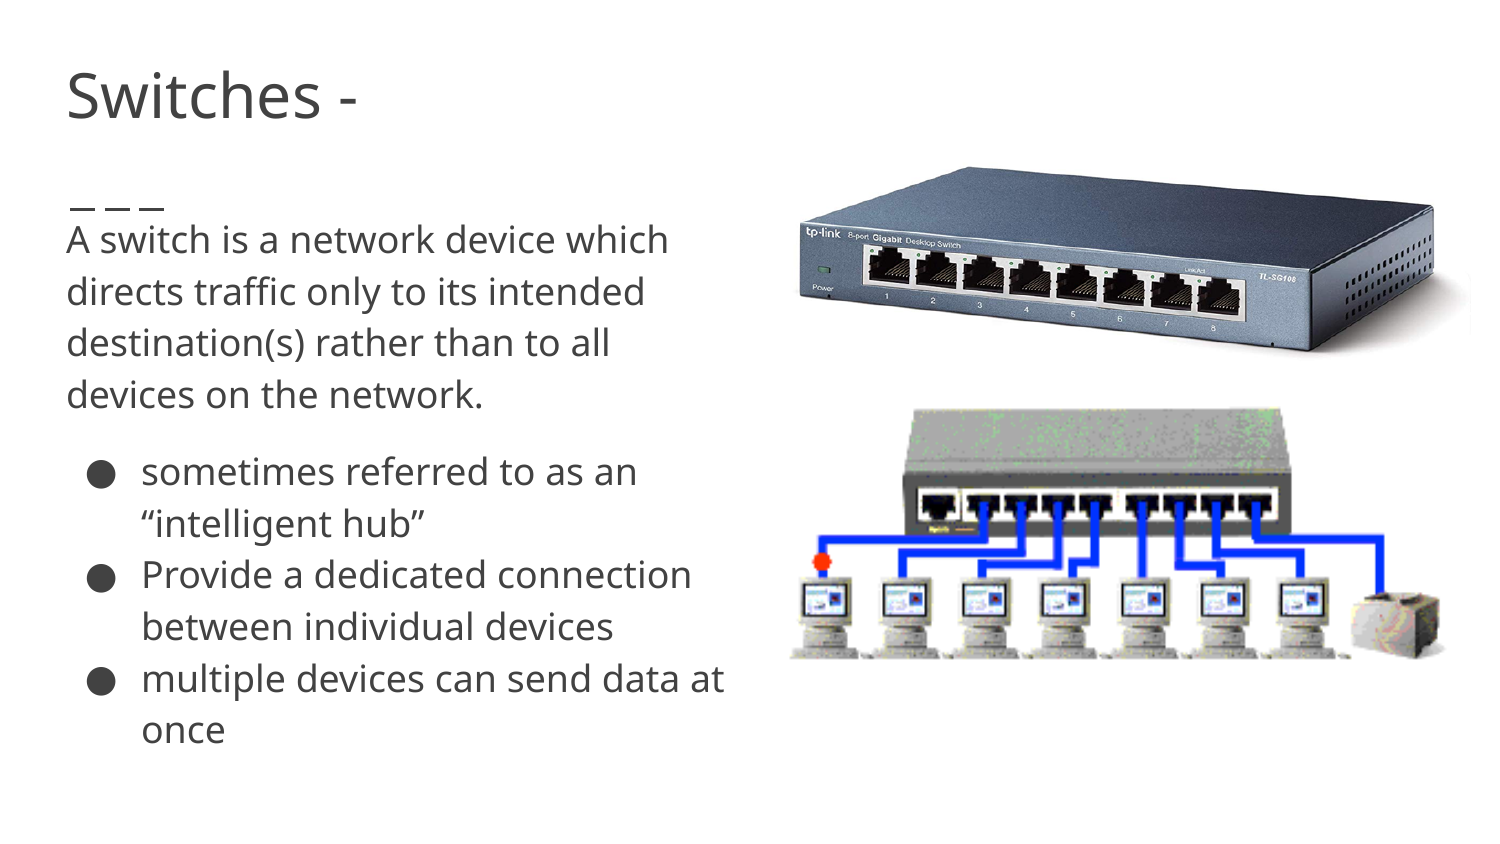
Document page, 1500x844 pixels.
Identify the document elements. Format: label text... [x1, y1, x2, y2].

picture [764, 105, 1471, 737]
list A switch is a network device which directs traffic only to its intended destination(s) rather than to all devices on the network. sometimes referred to as an “intelligent hub” Provide a dedicated connection between individual devices multiple devices can send data at once [51, 194, 765, 831]
title Switches - [51, 25, 1449, 146]
